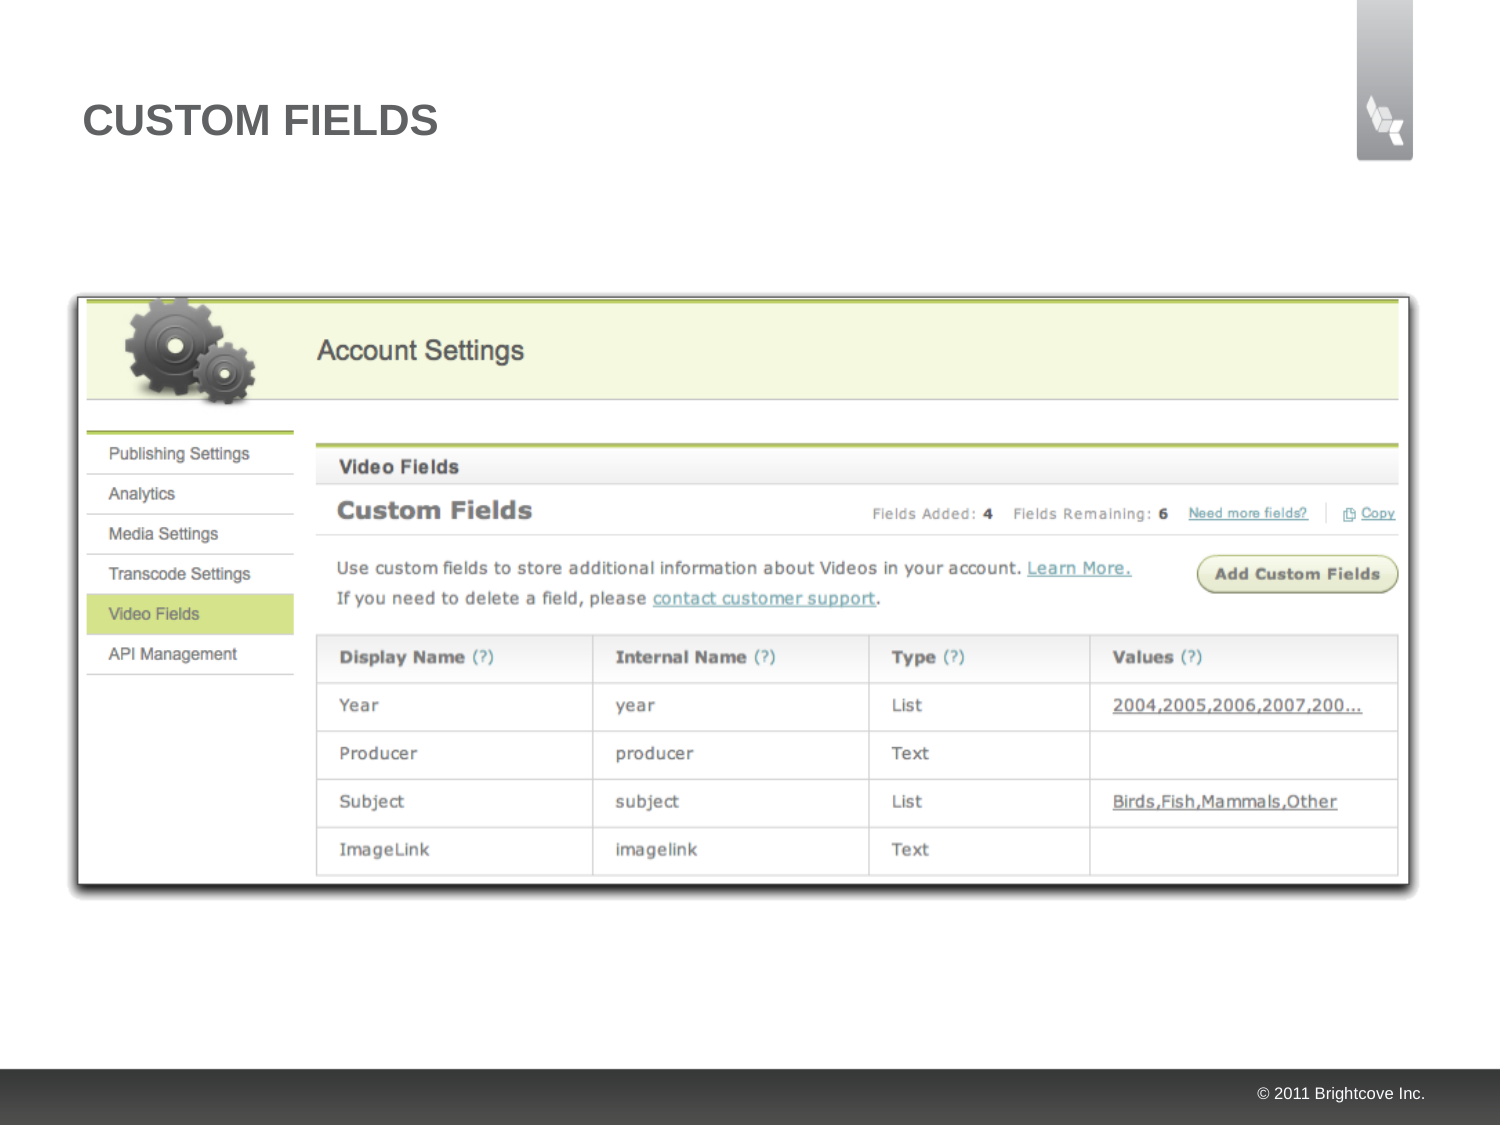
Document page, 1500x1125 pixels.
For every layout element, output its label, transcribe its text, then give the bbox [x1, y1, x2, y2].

picture [0, 0, 1500, 1125]
title Custom Fields [66, 34, 1322, 203]
